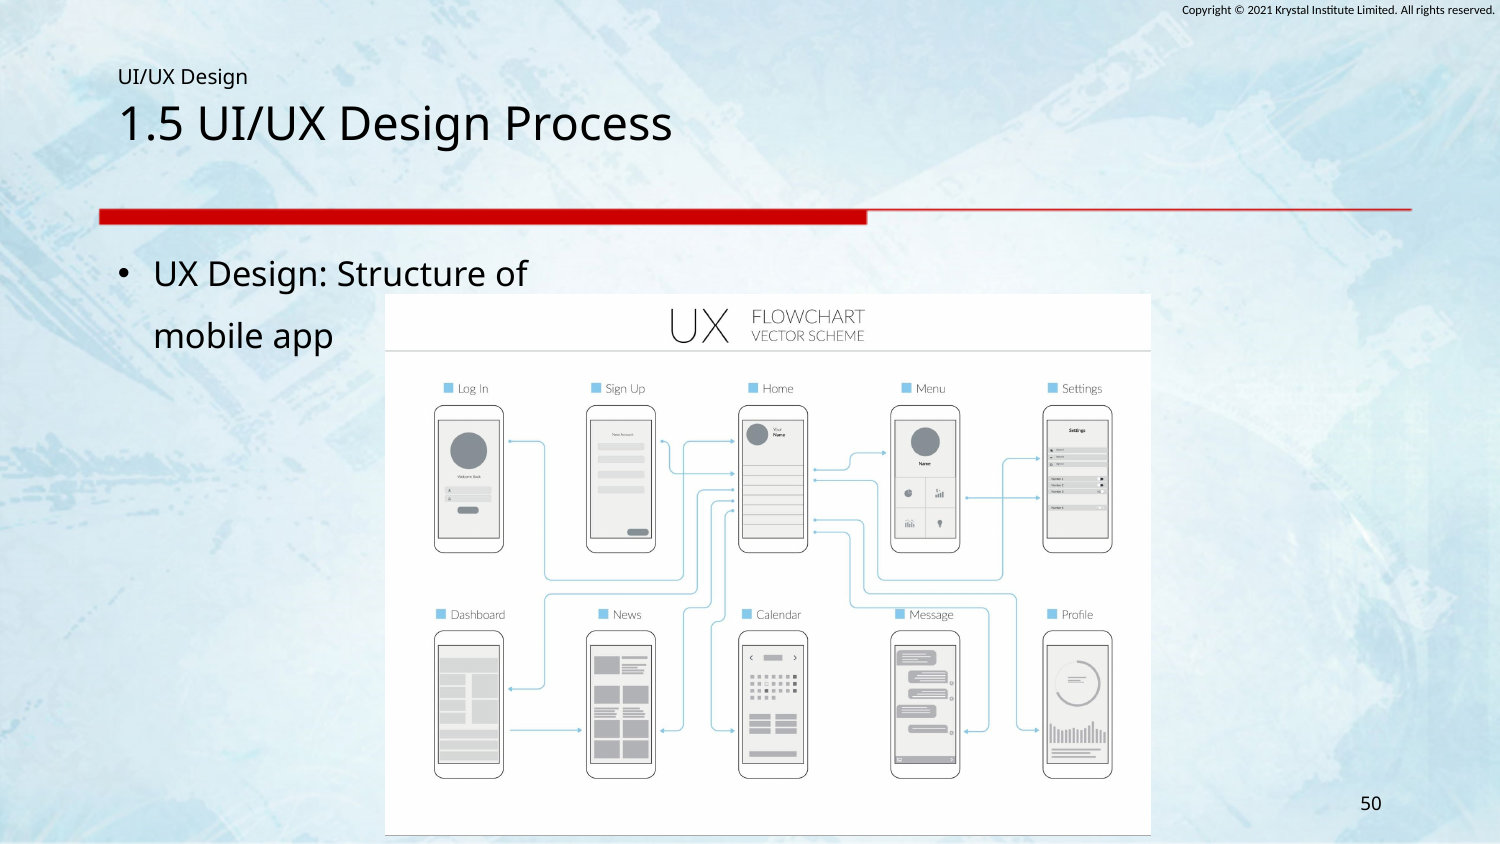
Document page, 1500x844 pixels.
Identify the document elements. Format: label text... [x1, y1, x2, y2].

title 1.5 UI/UX Design Process [102, 94, 1397, 157]
list UX Design: Structure of mobile app [102, 223, 659, 724]
slide_number 50 [1152, 782, 1397, 827]
picture [0, 0, 1500, 844]
